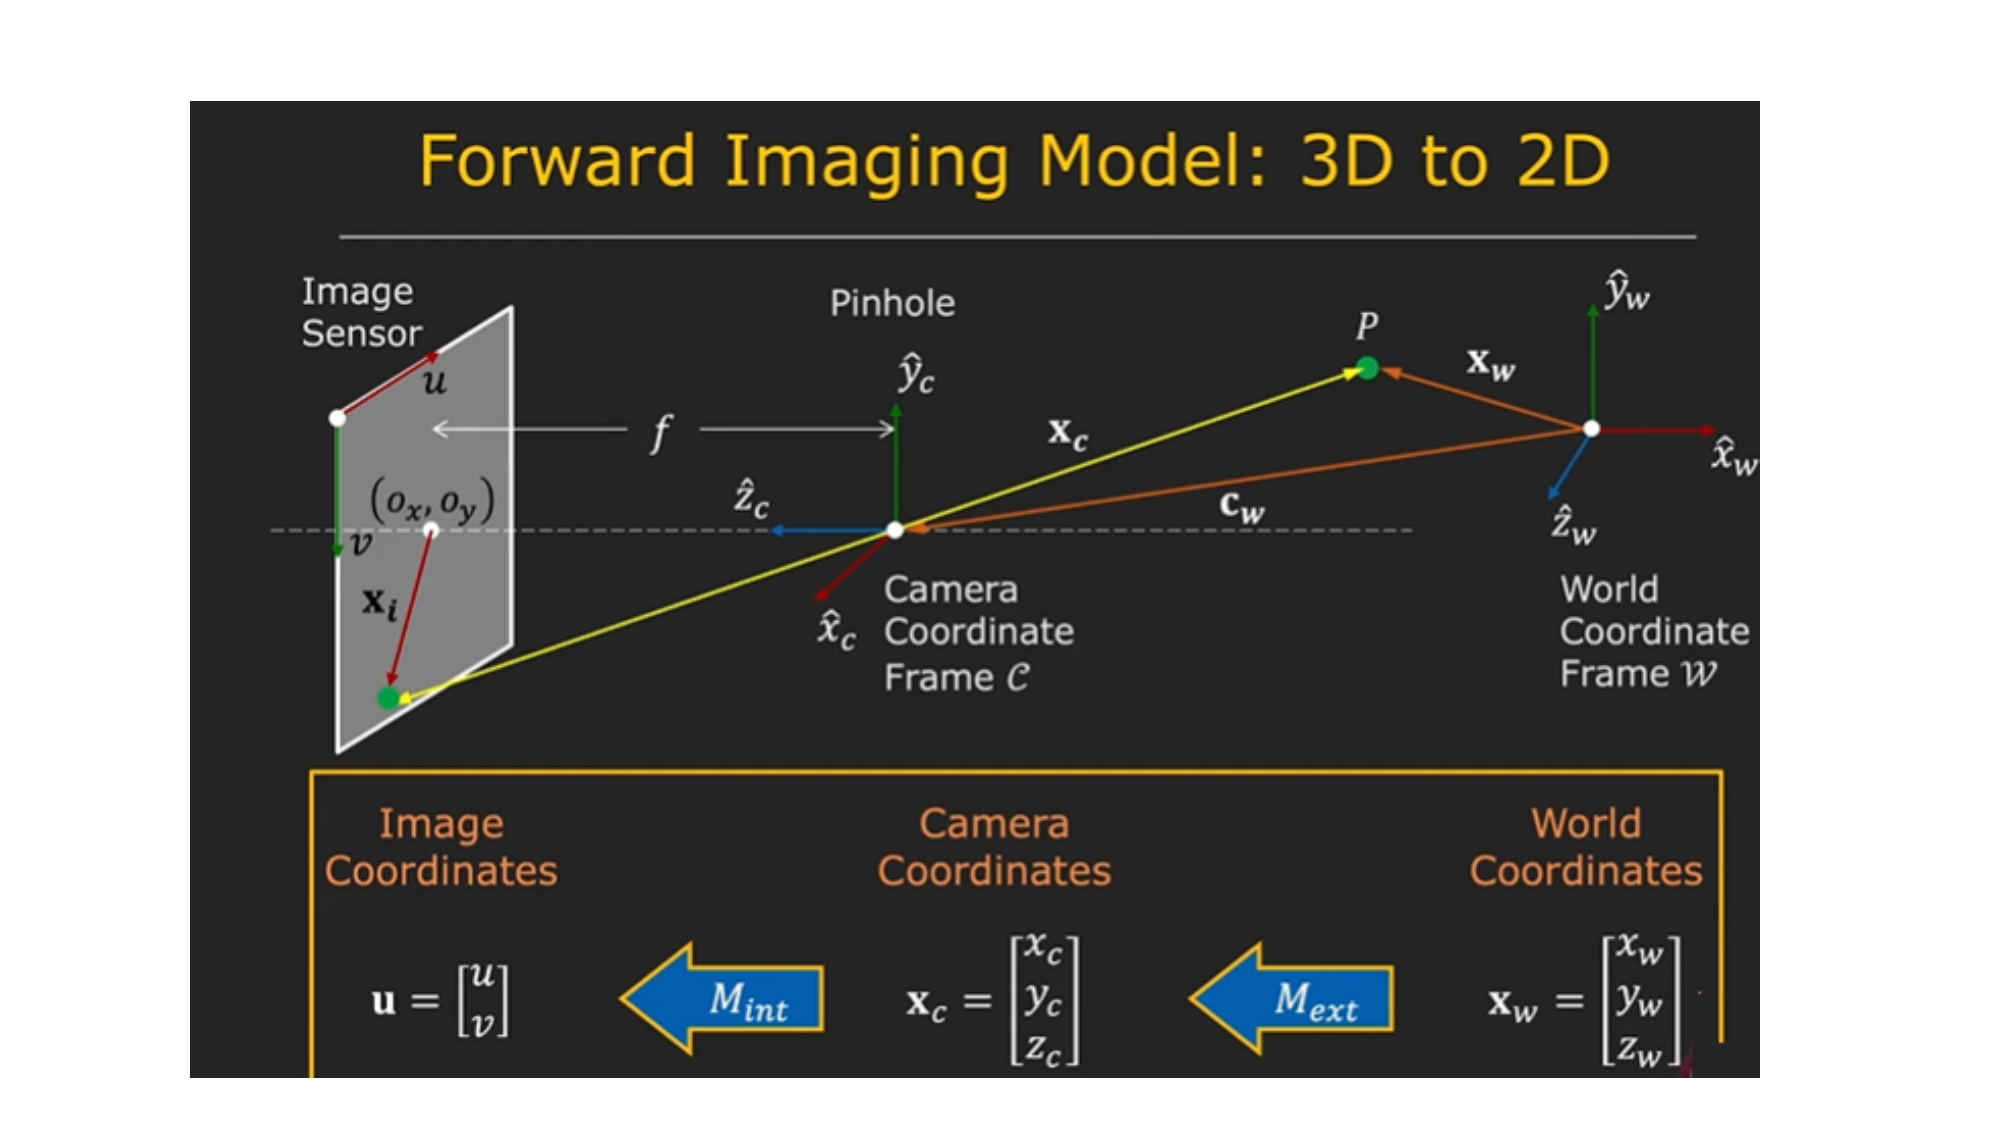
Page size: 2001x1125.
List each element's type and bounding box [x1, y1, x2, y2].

picture [190, 101, 1760, 1078]
